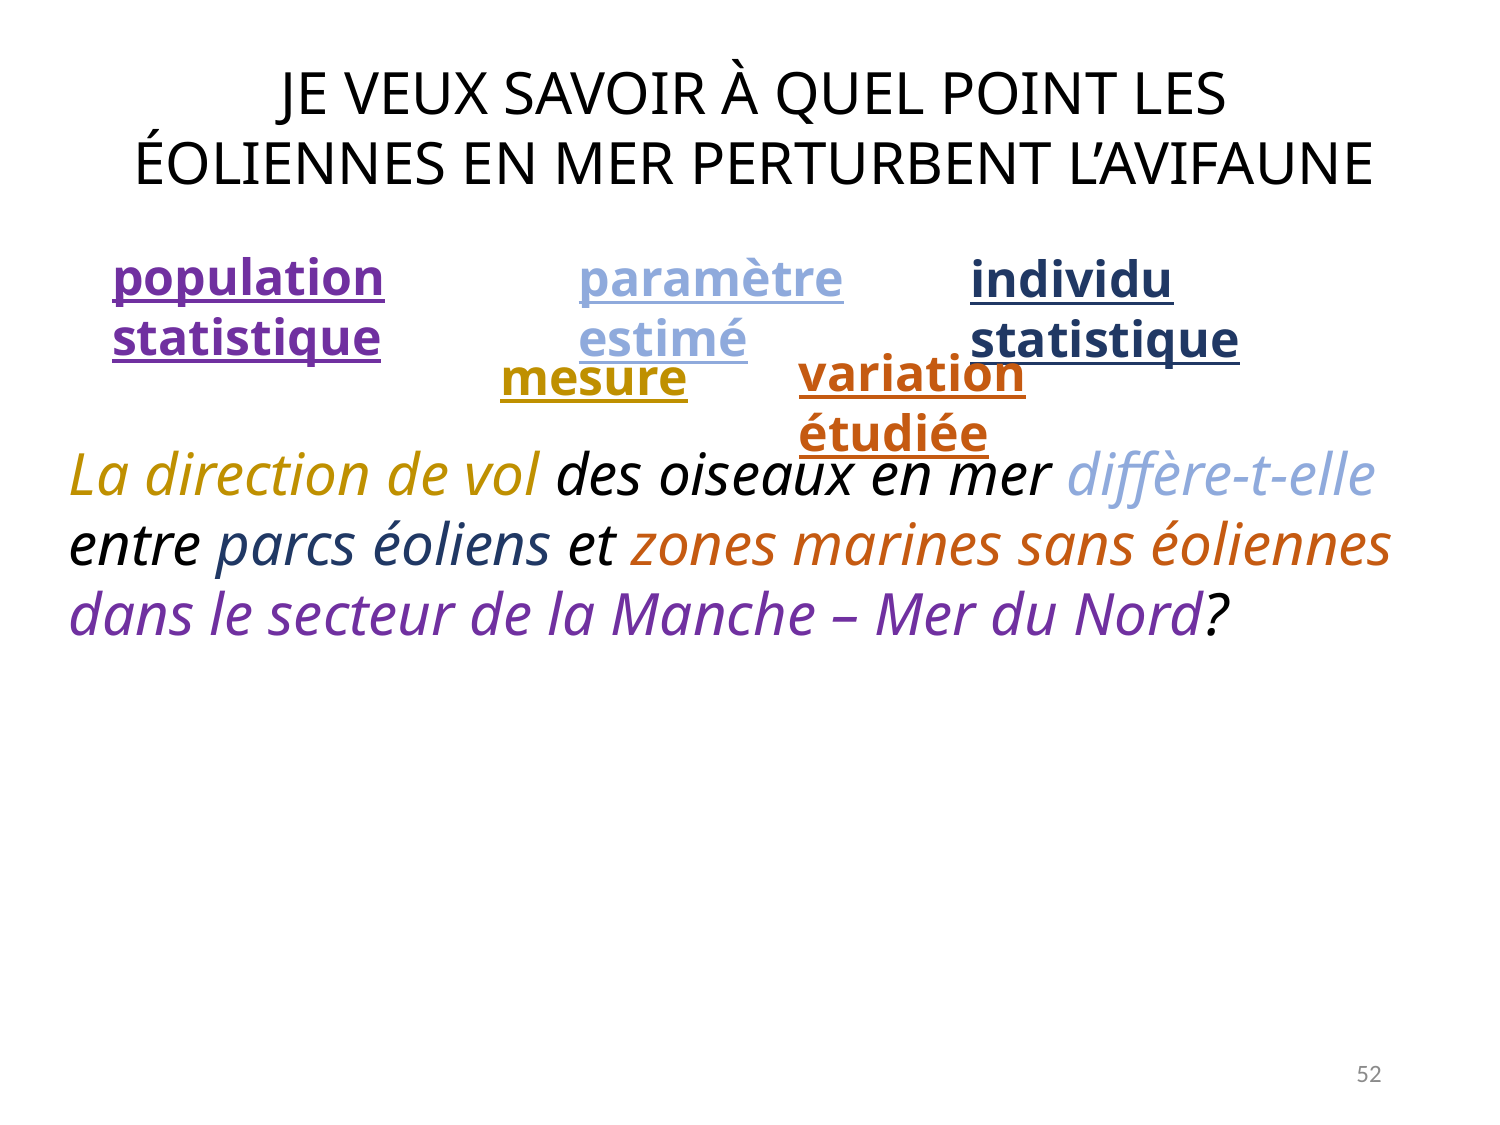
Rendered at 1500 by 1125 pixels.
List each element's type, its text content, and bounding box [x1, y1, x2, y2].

text_box mesure [485, 338, 729, 413]
text_box paramètre estimé [563, 239, 956, 375]
text_box La direction de vol des oiseaux en mer diffère-t-elle entre parcs éoliens et zones marines sans éoliennes dans le secteur de la Manche – Mer du Nord? [53, 430, 1447, 655]
text_box individu statistique [956, 240, 1378, 376]
text_box Je veux savoir à quel point les éoliennes en mer perturbent l’avifaune [111, 48, 1397, 204]
slide_number 52 [1059, 1042, 1397, 1103]
text_box population statistique [97, 238, 589, 373]
text_box variation étudiée [784, 334, 1206, 469]
